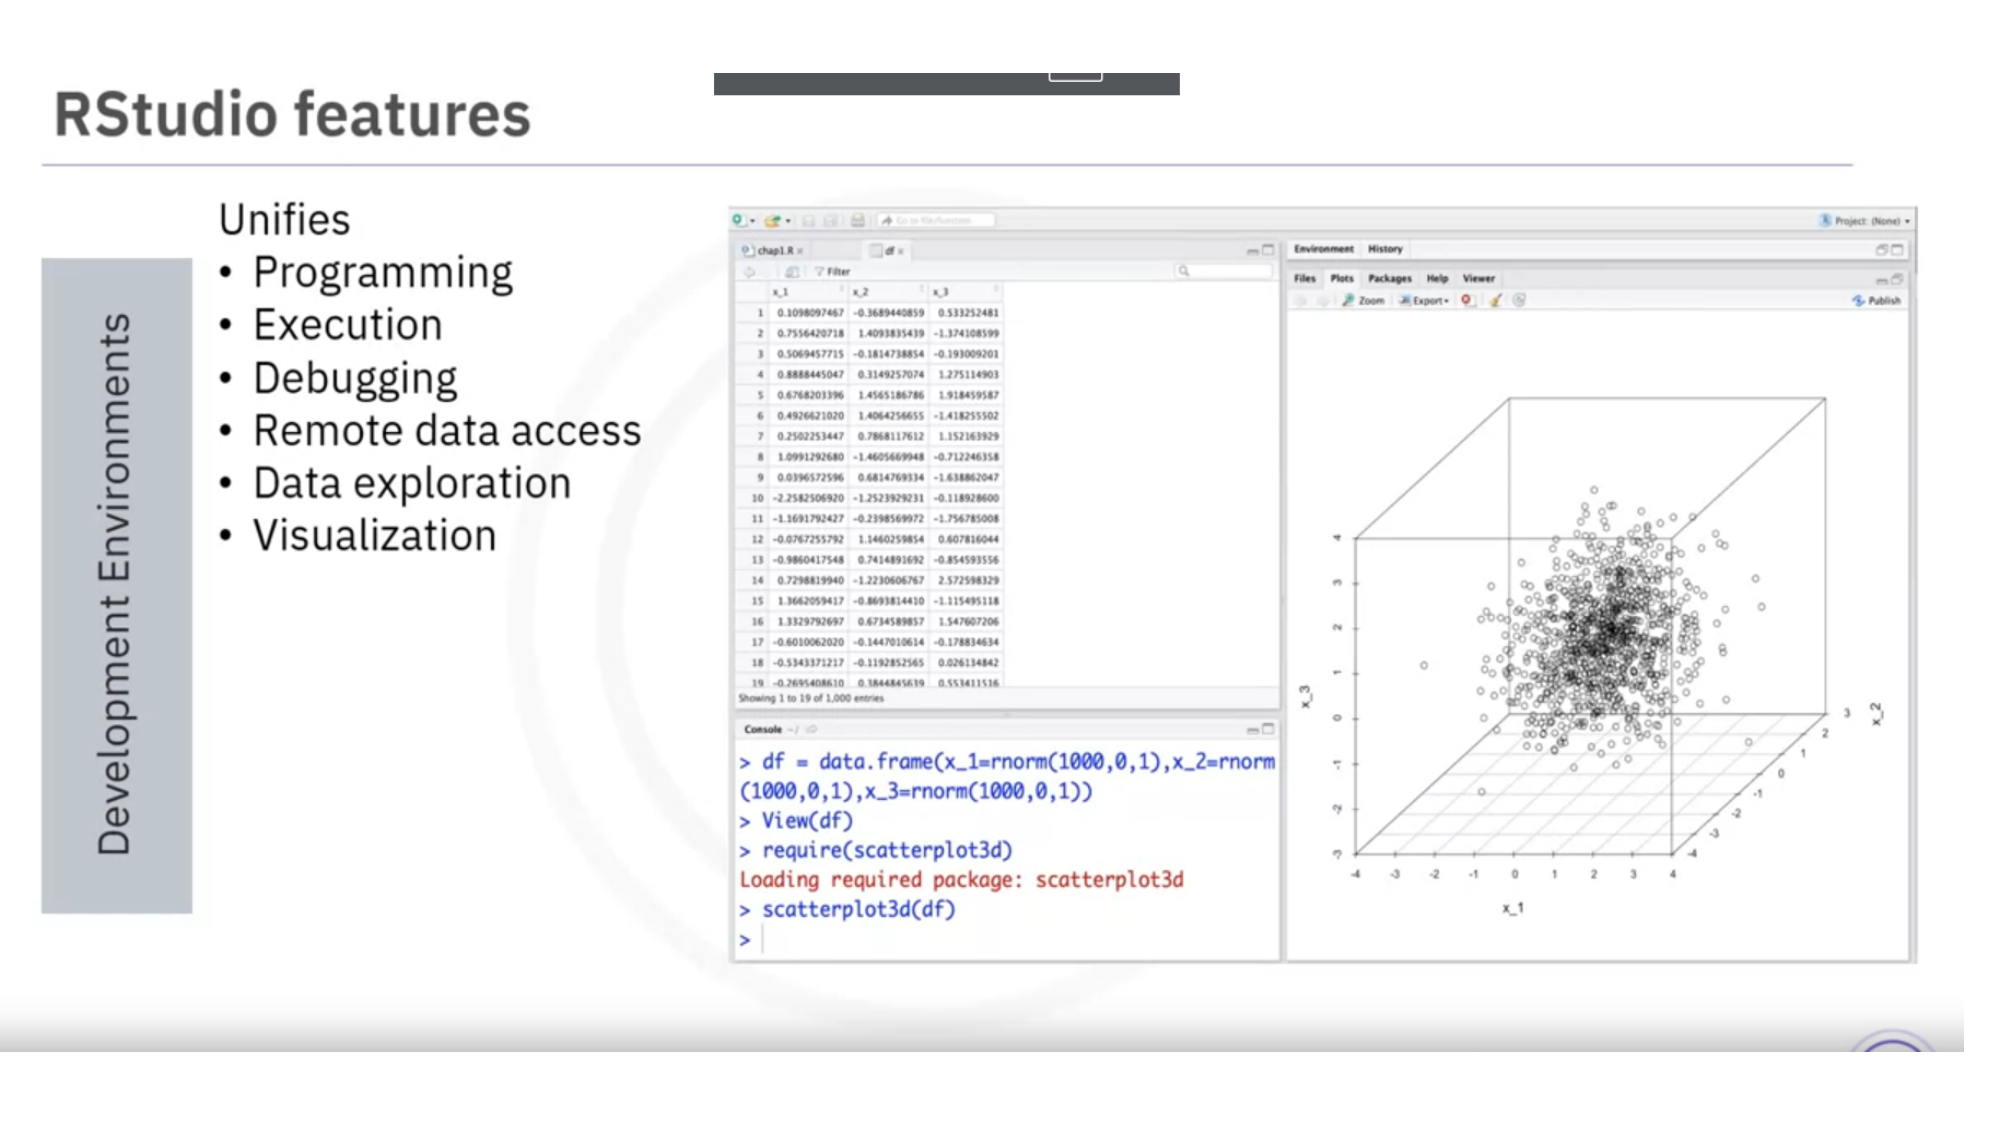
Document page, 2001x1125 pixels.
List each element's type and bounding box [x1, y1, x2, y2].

picture [0, 73, 1964, 1052]
